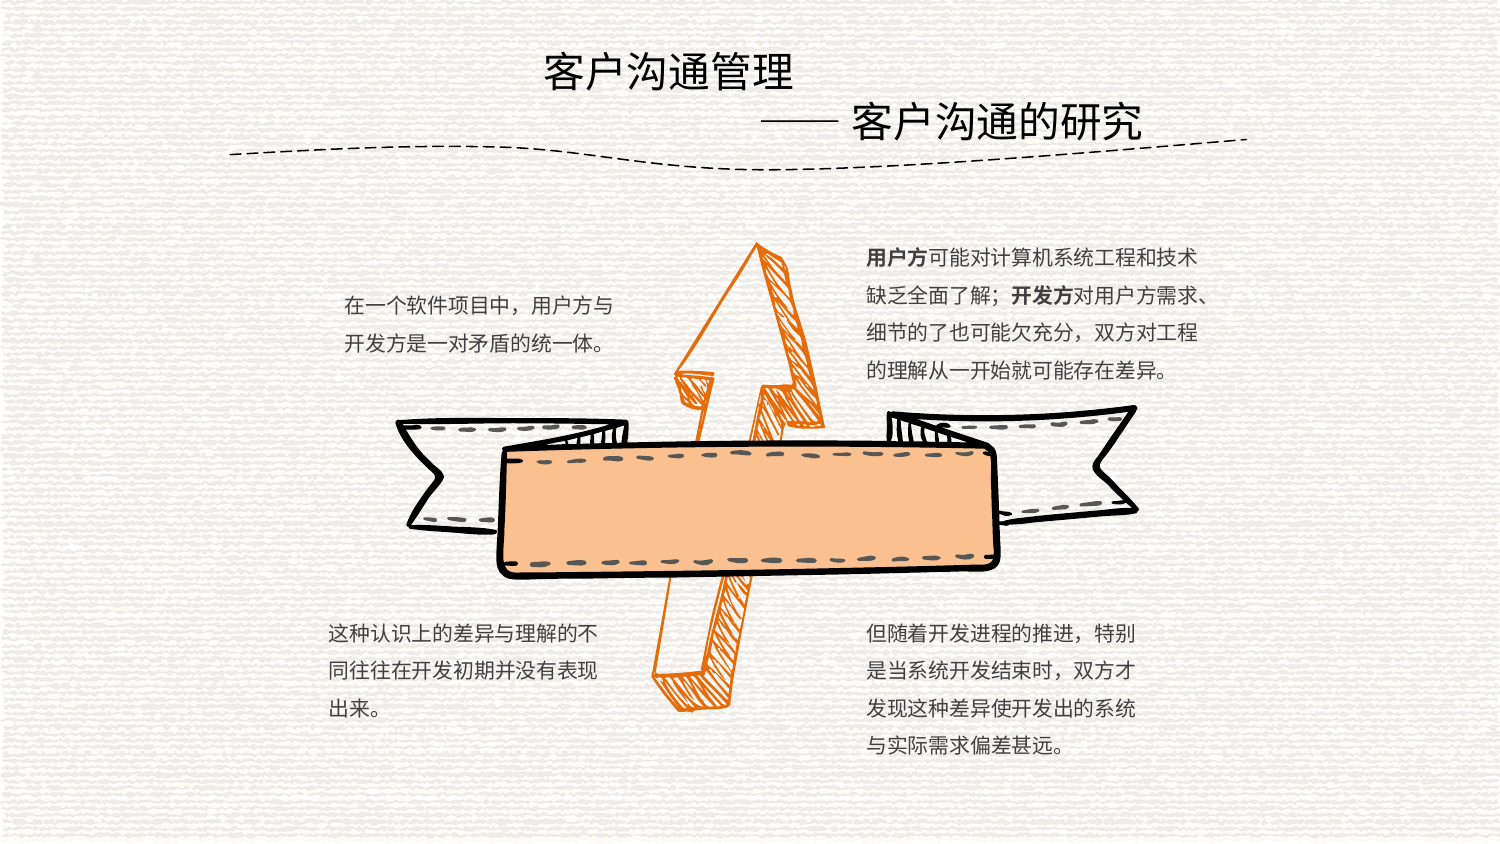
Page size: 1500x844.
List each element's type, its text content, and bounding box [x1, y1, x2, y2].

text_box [394, 404, 1141, 581]
text_box 用户方可能对计算机系统工程和技术缺乏全面了解；开发方对用户方需求、细节的了也可能欠充分，双方对工程的理解从一开始就可能存在差异。 [851, 225, 1219, 427]
text_box [651, 589, 751, 713]
text_box 这种认识上的差异与理解的不同往往在开发初期并没有表现出来。 [314, 600, 620, 728]
picture [0, 0, 1500, 844]
text_box 但随着开发进程的推进，特别是当系统开发结束时，双方才发现这种差异使开发出的系统与实际需求偏差甚远。 [851, 600, 1157, 766]
text_box [673, 242, 820, 402]
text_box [229, 38, 1247, 170]
text_box 在一个软件项目中，用户方与开发方是一对矛盾的统一体。 [329, 273, 636, 363]
